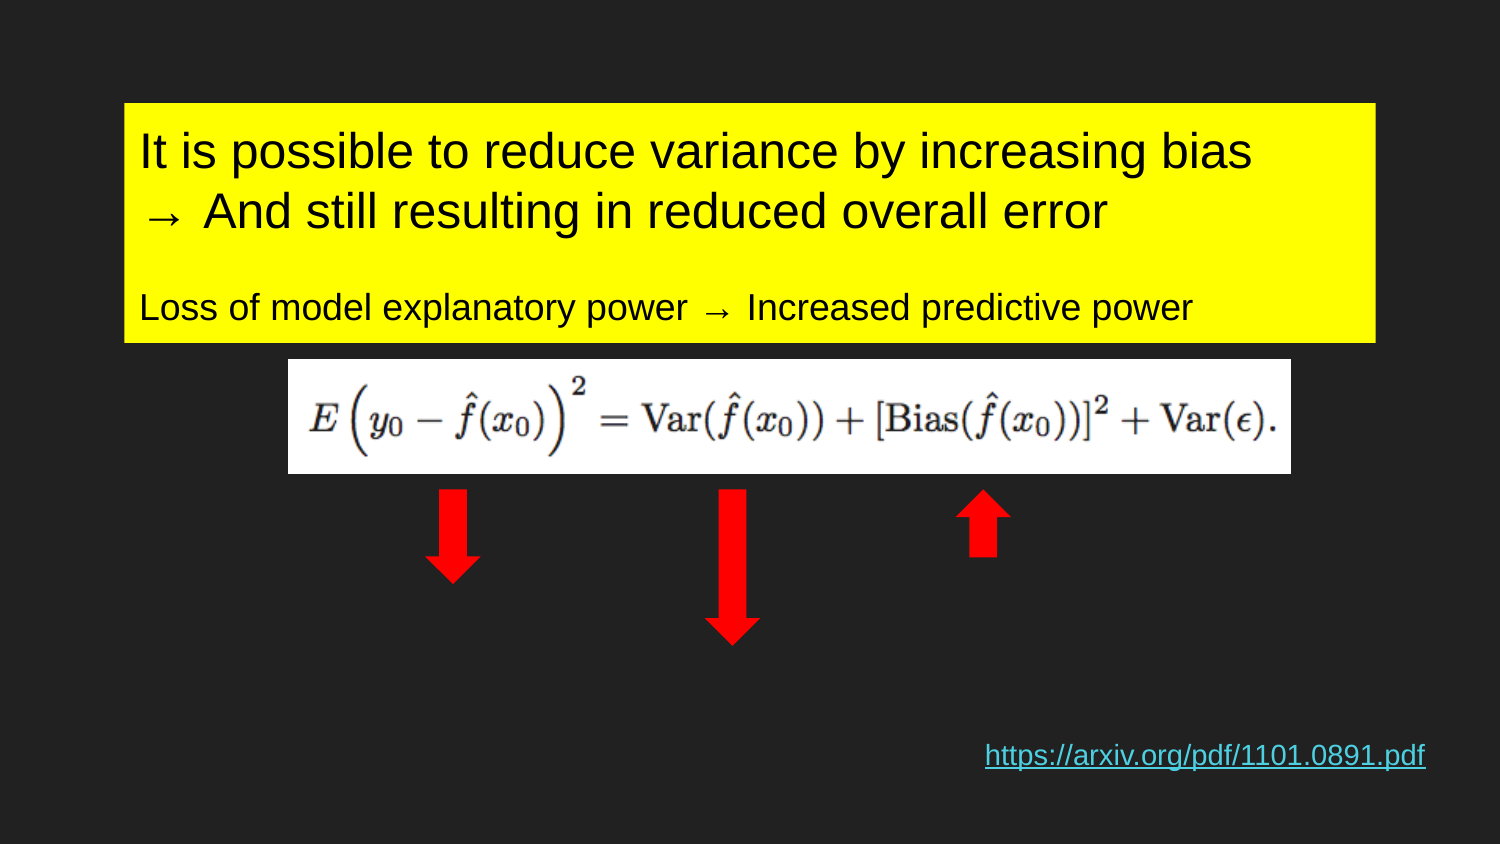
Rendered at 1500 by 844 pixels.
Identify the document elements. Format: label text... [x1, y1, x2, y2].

text_box [955, 489, 1011, 558]
text_box It is possible to reduce variance by increasing bias → And still resulting in reduced overall error Loss of model explanatory power → Increased predictive power [124, 103, 1376, 343]
picture [288, 358, 1291, 474]
text_box [704, 489, 761, 646]
text_box https://arxiv.org/pdf/1101.0891.pdf [793, 721, 1441, 790]
text_box [425, 489, 481, 585]
